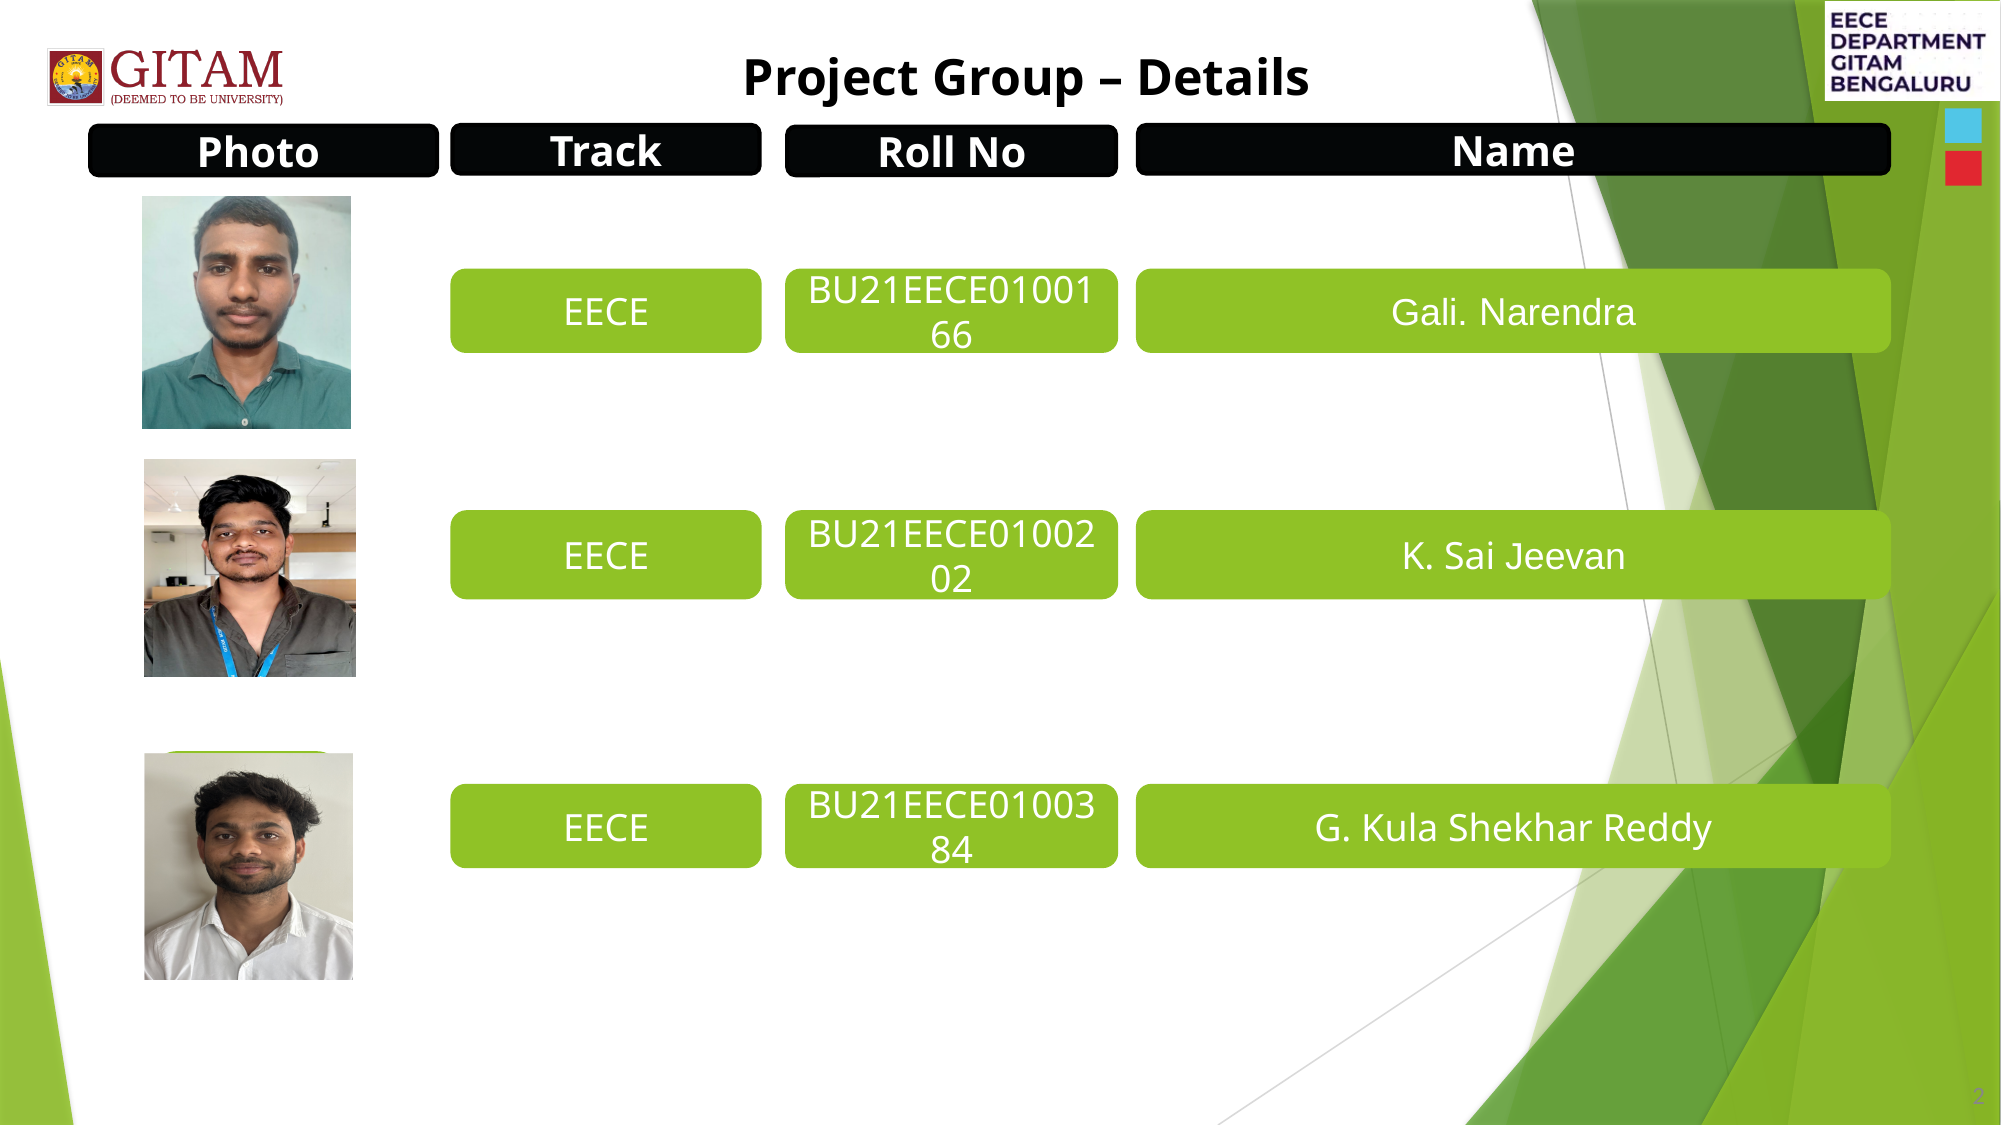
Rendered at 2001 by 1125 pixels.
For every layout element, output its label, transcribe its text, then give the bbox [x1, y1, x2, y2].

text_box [357, 207, 1890, 414]
picture [143, 458, 356, 677]
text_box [147, 752, 1890, 929]
picture [1824, 1, 2000, 101]
picture [134, 754, 362, 979]
text_box Project Group – Details [163, 38, 1889, 119]
picture [142, 196, 352, 430]
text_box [1944, 108, 1983, 187]
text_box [89, 124, 1890, 176]
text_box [361, 472, 1890, 664]
picture [42, 41, 291, 113]
slide_number 2 [1550, 1065, 2000, 1125]
